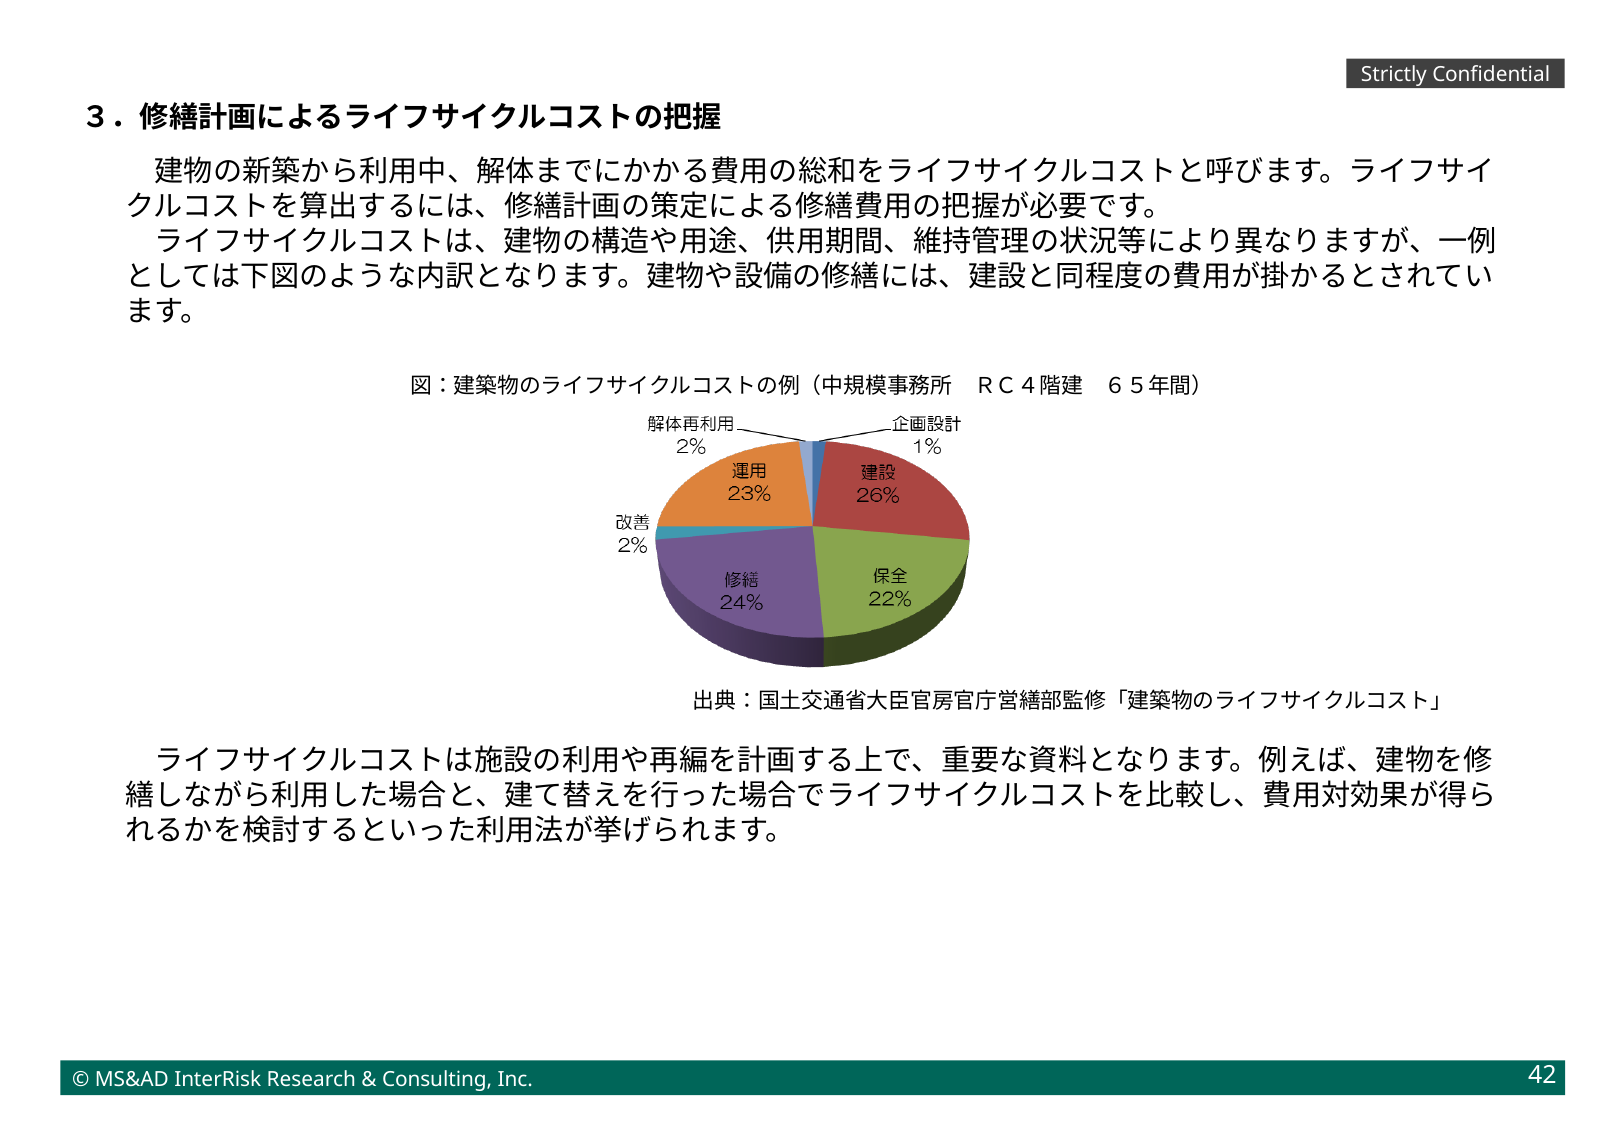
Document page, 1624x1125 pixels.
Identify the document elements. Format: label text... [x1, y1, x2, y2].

text_box 出典：国土交通省大臣官房官庁営繕部監修「建築物のライフサイクルコスト」 [643, 679, 1502, 721]
picture [564, 407, 1060, 678]
text_box ３．修繕計画によるライフサイクルコストの把握 [66, 91, 882, 141]
slide_number 42 [1504, 1048, 1581, 1093]
text_box 建物の新築から利用中、解体までにかかる費用の総和をライフサイクルコストと呼びます。ライフサイクルコストを算出するには、修繕計画の策定による修繕費用の把握が必要です。 ライフサイクルコストは、建物の構造や用途、供用期間、維持管理の状況等により異なりますが、一例としては下図のような内訳となります。建物や設備の修繕には、建設と同程度の費用が掛かるとされています。 [110, 144, 1512, 335]
text_box 図：建築物のライフサイクルコストの例（中規模事務所 ＲＣ４階建 ６５年間） [383, 364, 1241, 406]
text_box ライフサイクルコストは施設の利用や再編を計画する上で、重要な資料となります。例えば、建物を修繕しながら利用した場合と、建て替えを行った場合でライフサイクルコストを比較し、費用対効果が得られるかを検討するといった利用法が挙げられます。 [110, 734, 1512, 854]
